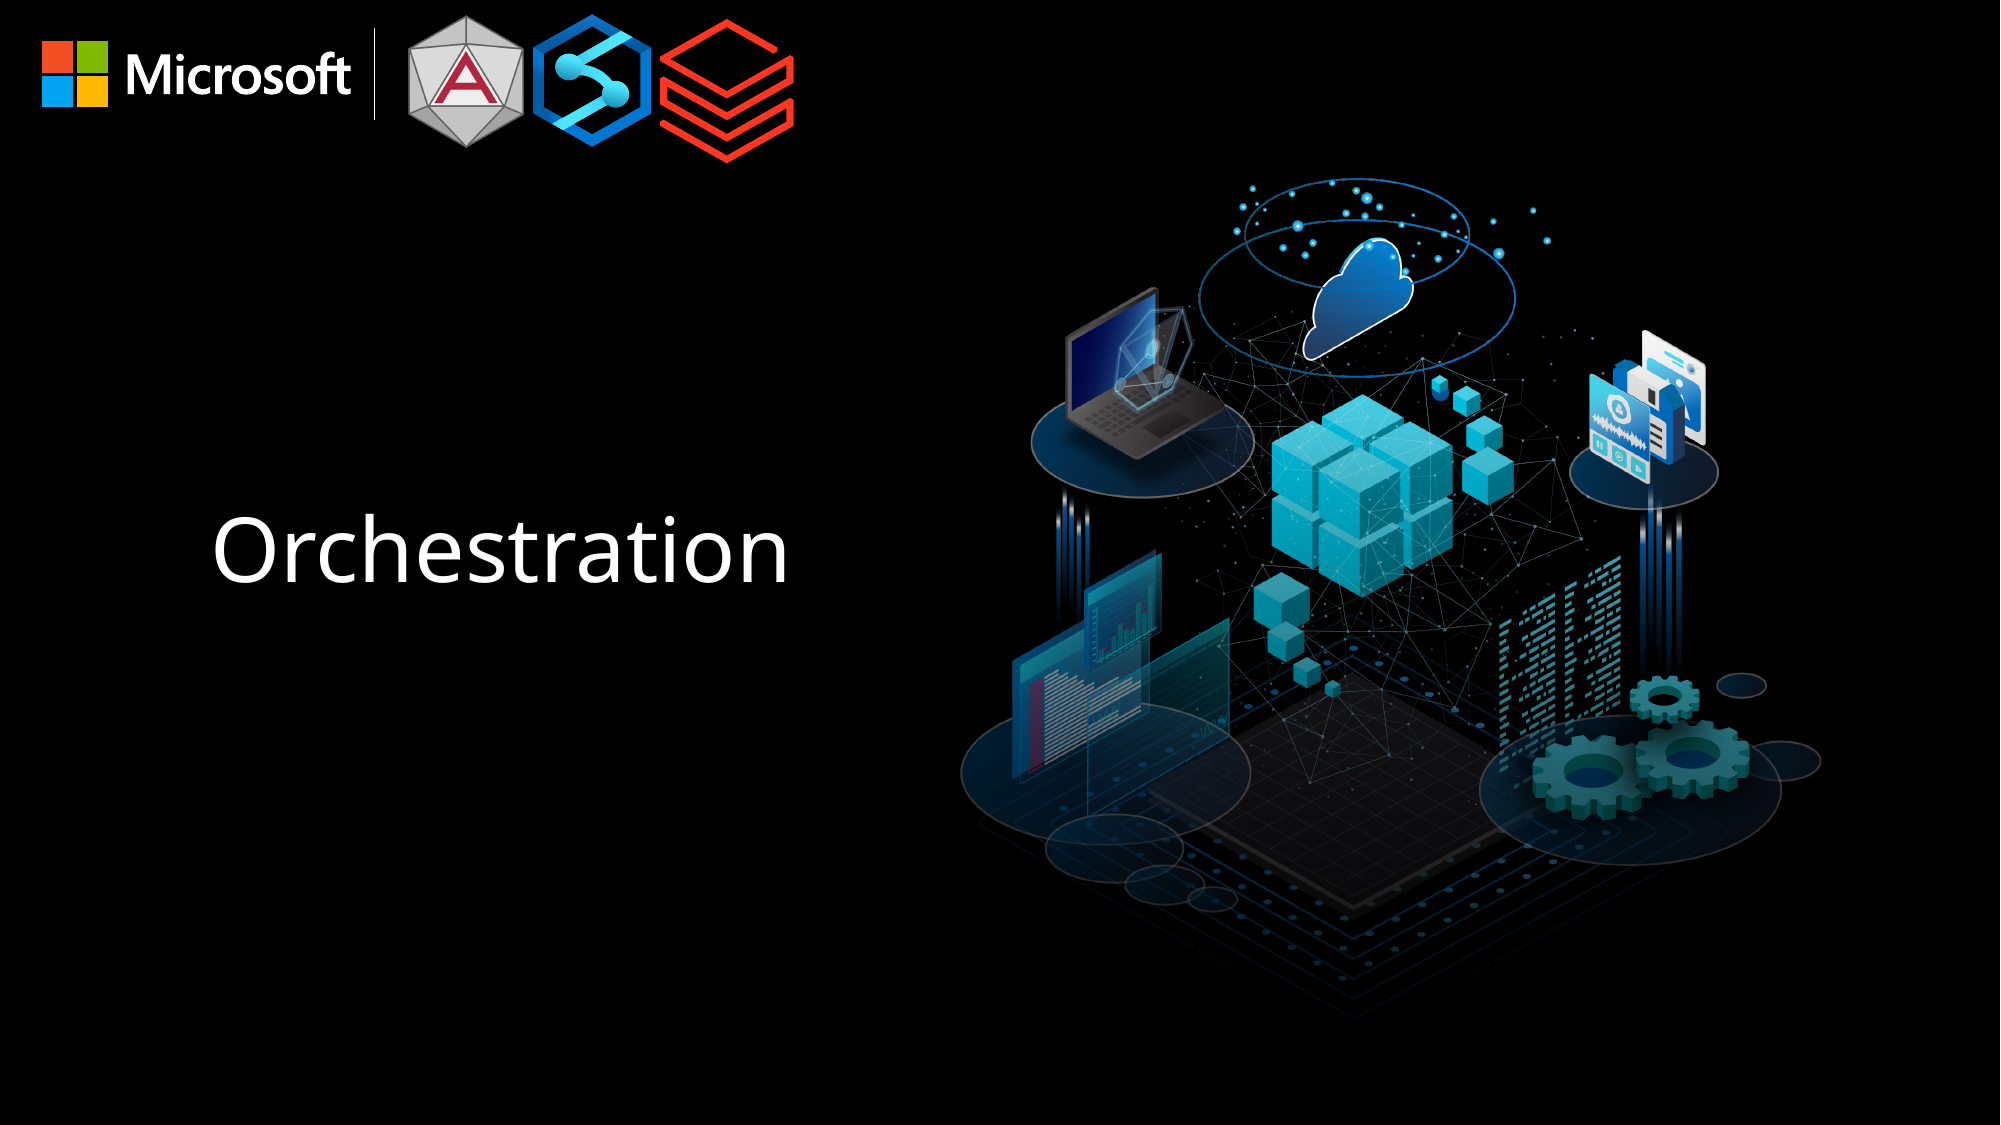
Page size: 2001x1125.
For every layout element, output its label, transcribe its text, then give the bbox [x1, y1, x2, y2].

picture [398, 14, 651, 149]
picture [960, 178, 1826, 969]
title Orchestration [42, 437, 961, 655]
